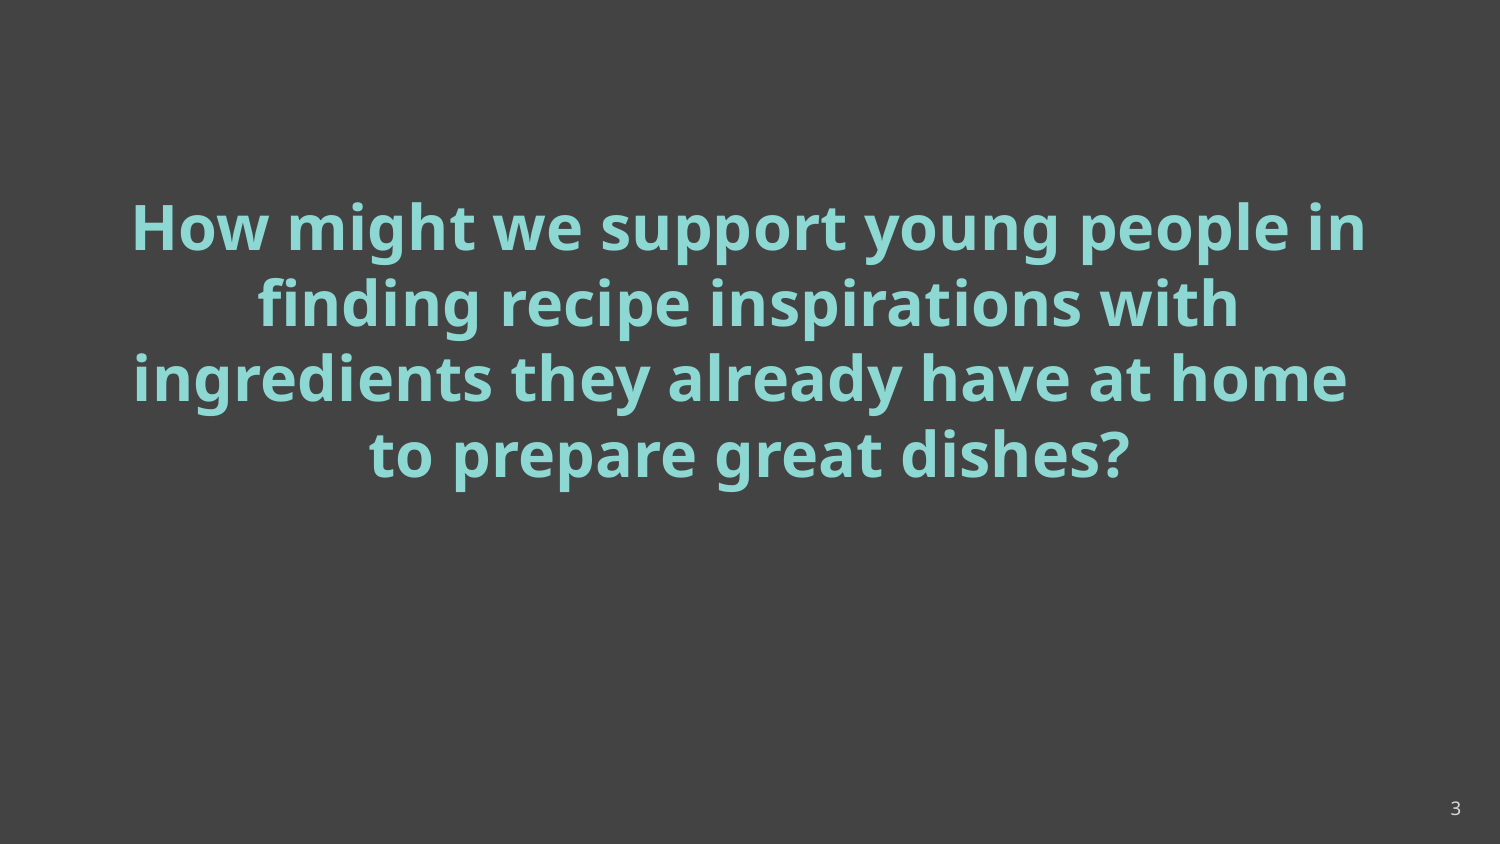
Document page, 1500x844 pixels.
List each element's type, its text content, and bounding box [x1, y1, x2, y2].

slide_number ‹#› [1386, 777, 1477, 842]
title How might we support young people in finding recipe inspirations with ingredients they already have at home to prepare great dishes? [90, 172, 1410, 608]
